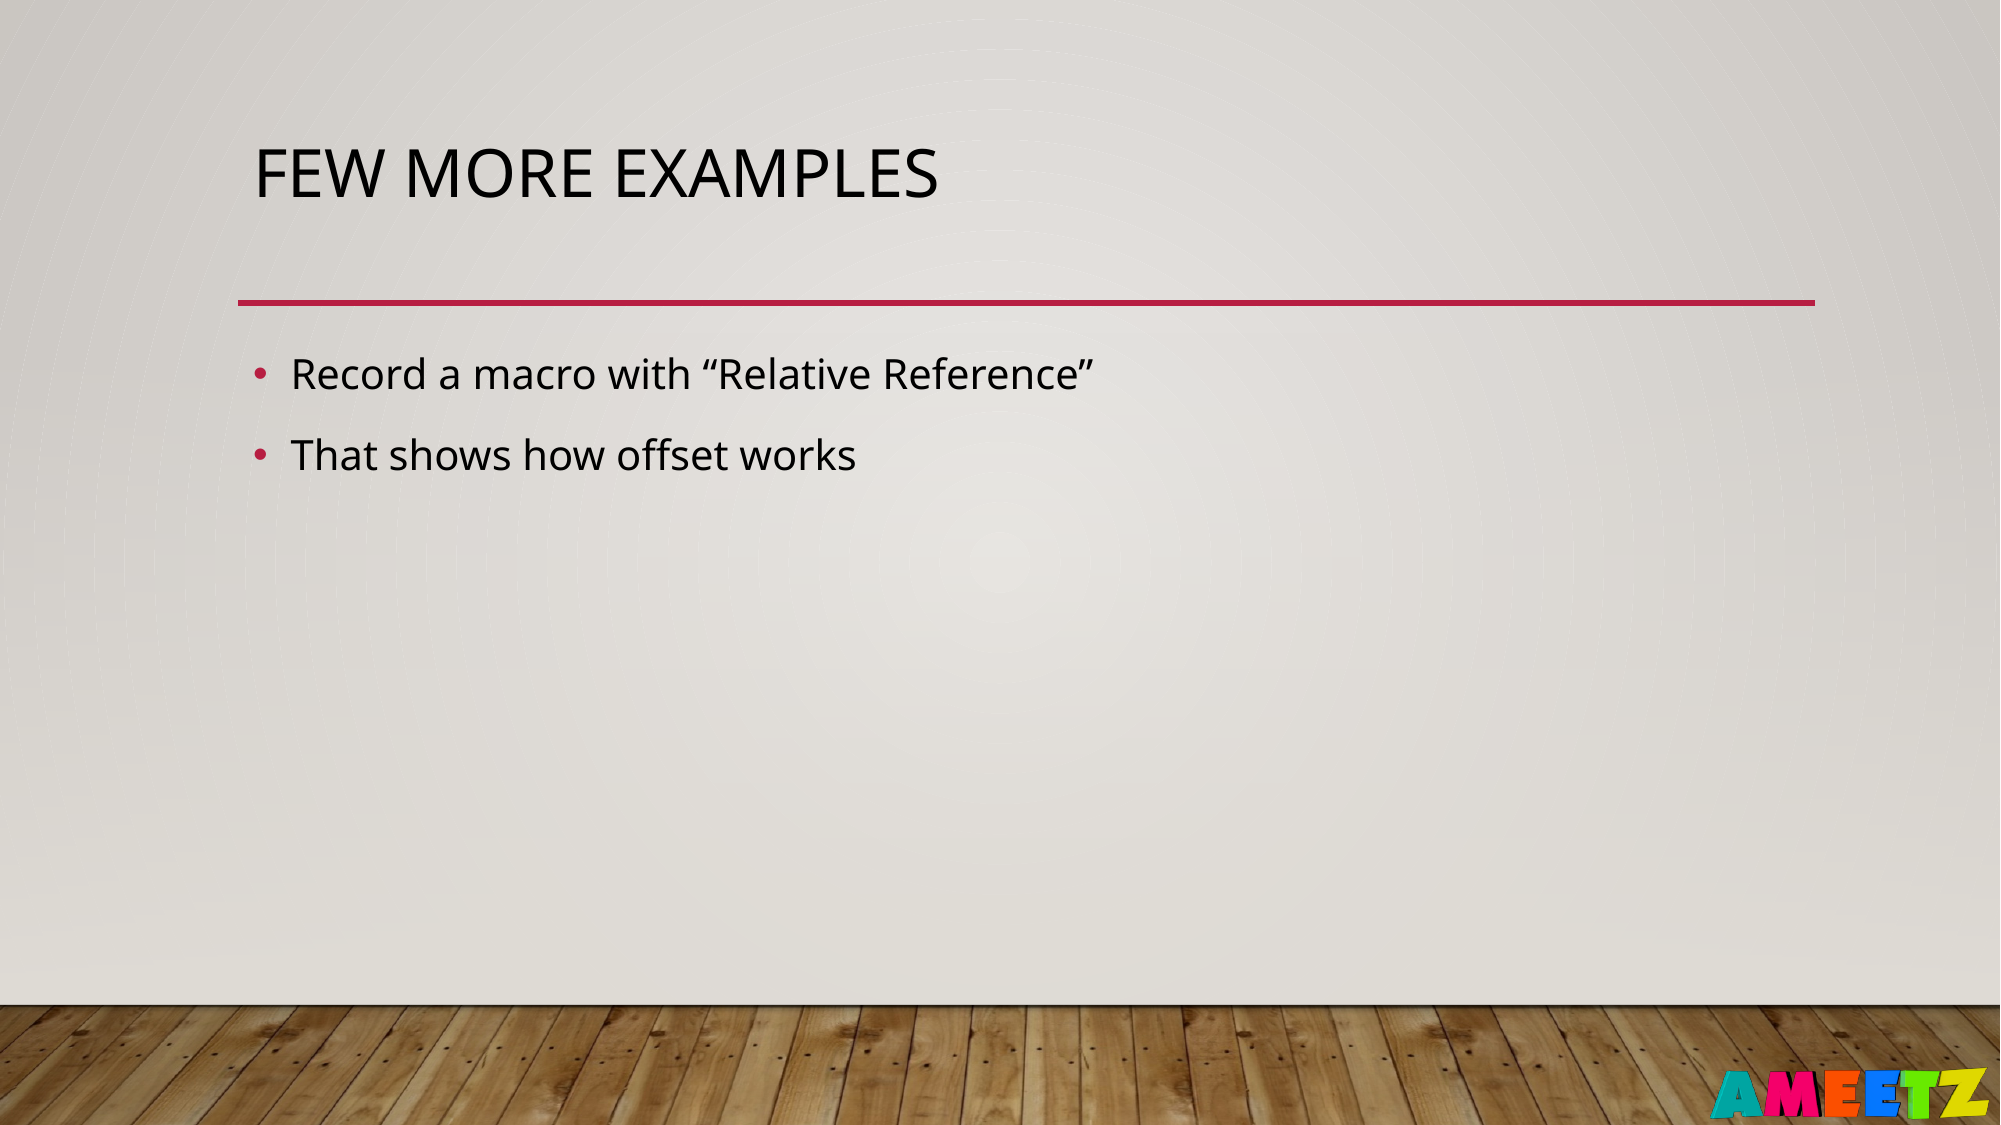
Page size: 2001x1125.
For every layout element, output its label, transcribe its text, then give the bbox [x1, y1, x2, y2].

picture [0, 1005, 2001, 1125]
title Few more examples [238, 131, 1814, 305]
list Record a macro with “Relative Reference” That shows how offset works [238, 330, 1814, 897]
